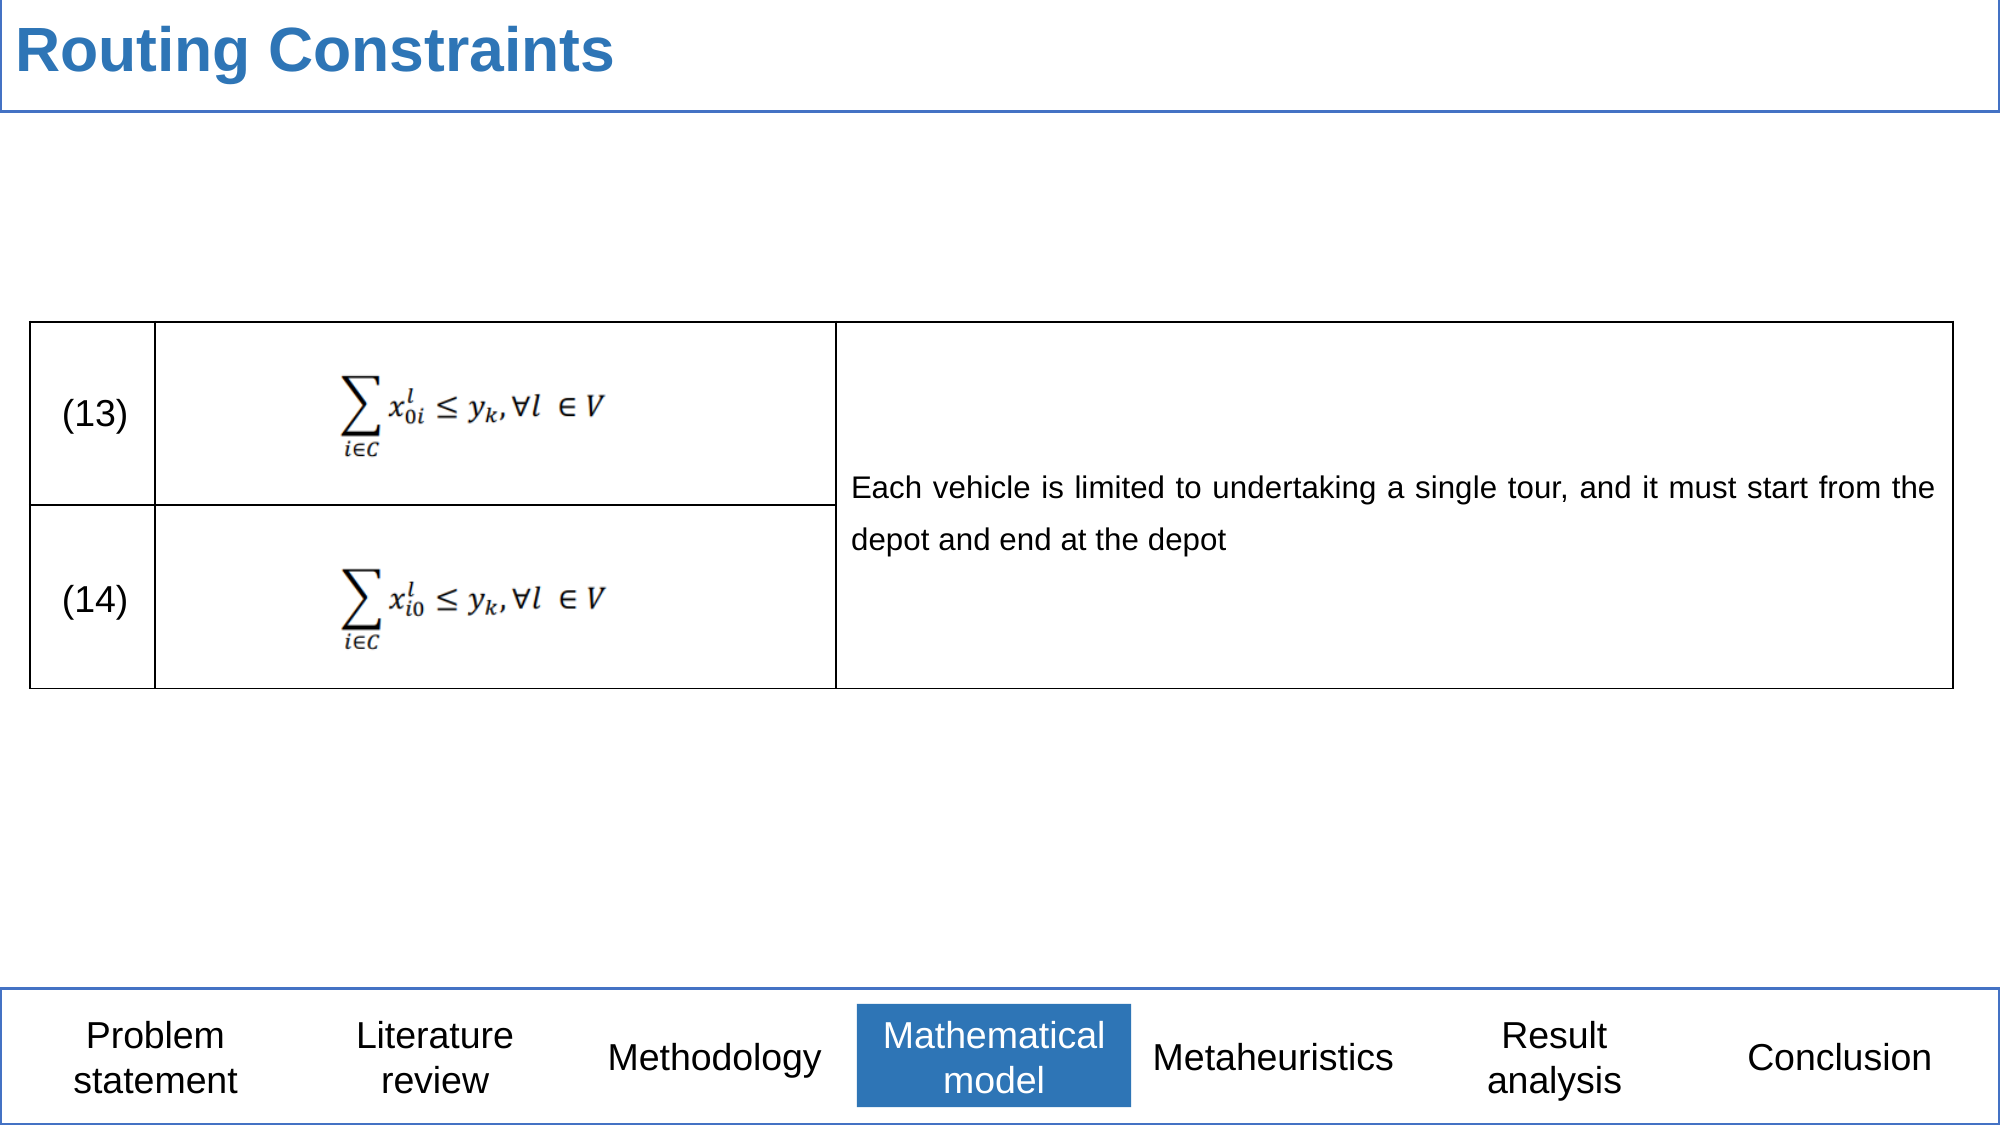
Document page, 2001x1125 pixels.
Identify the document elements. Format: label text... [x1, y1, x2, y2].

title Routing Constraints [0, 0, 2000, 112]
table_header Each vehicle is limited to undertaking a single tour, and it must start from the depot and end at the depot [837, 323, 1952, 688]
text_box Result analysis [1416, 1003, 1693, 1108]
table_header [156, 323, 835, 504]
table_header [31, 323, 154, 504]
text_box Literature review [297, 1003, 573, 1108]
picture [282, 528, 680, 671]
text_box Problem statement [17, 1003, 294, 1108]
text_box Methodology [577, 1003, 853, 1108]
table_cell [156, 506, 835, 688]
text_box (13) [47, 381, 181, 441]
picture [285, 352, 677, 495]
table_cell [31, 506, 154, 688]
text_box Metaheuristics [1135, 1003, 1411, 1108]
text_box Conclusion [1702, 1003, 1978, 1108]
text_box Mathematical model [856, 1003, 1132, 1108]
text_box [0, 988, 2000, 1125]
text_box (14) [47, 568, 164, 628]
